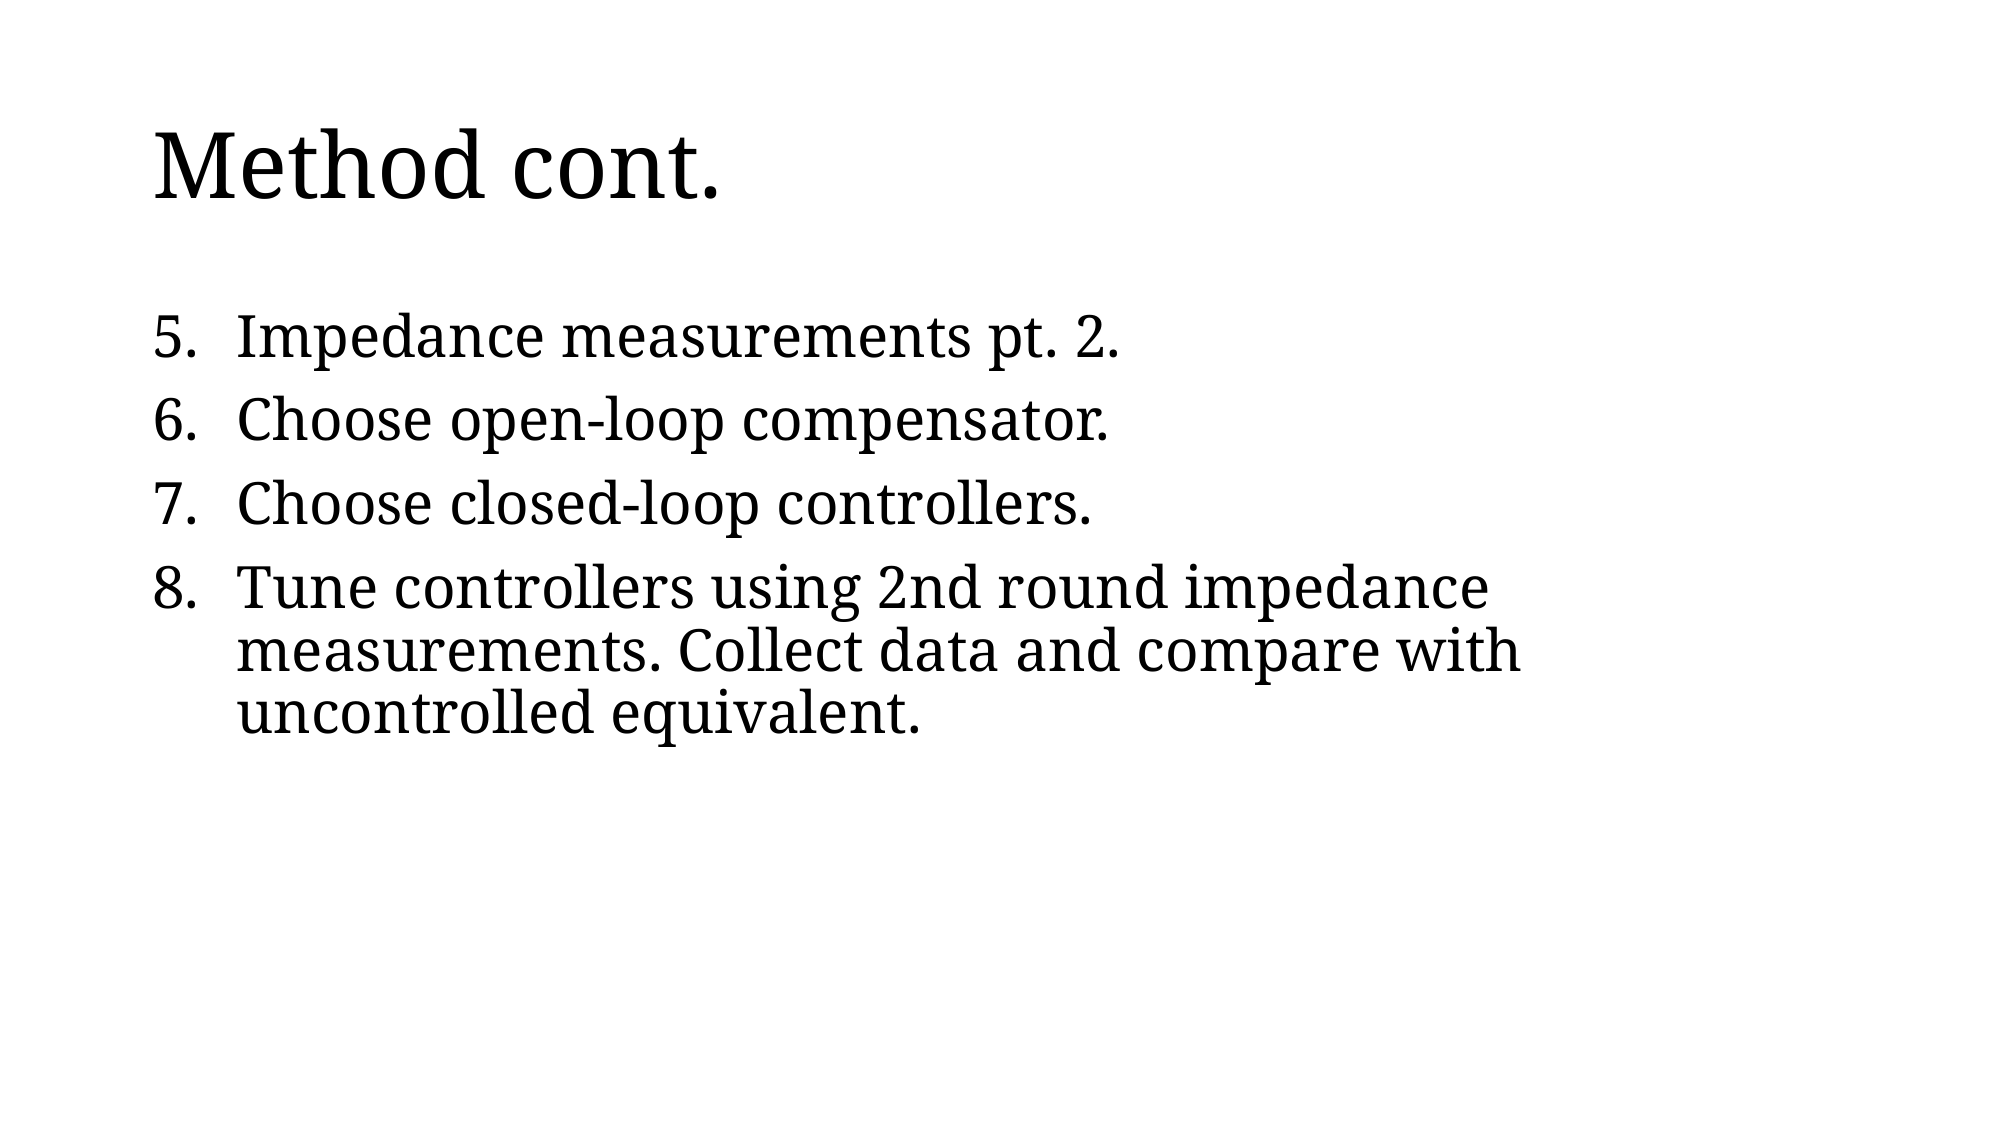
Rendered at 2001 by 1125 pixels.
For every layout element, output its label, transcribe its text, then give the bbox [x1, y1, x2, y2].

title Method cont. [137, 59, 1863, 278]
list Impedance measurements pt. 2. Choose open-loop compensator. Choose closed-loop controllers. Tune controllers using 2nd round impedance measurements. Collect data and compare with uncontrolled equivalent. [137, 299, 1863, 1014]
